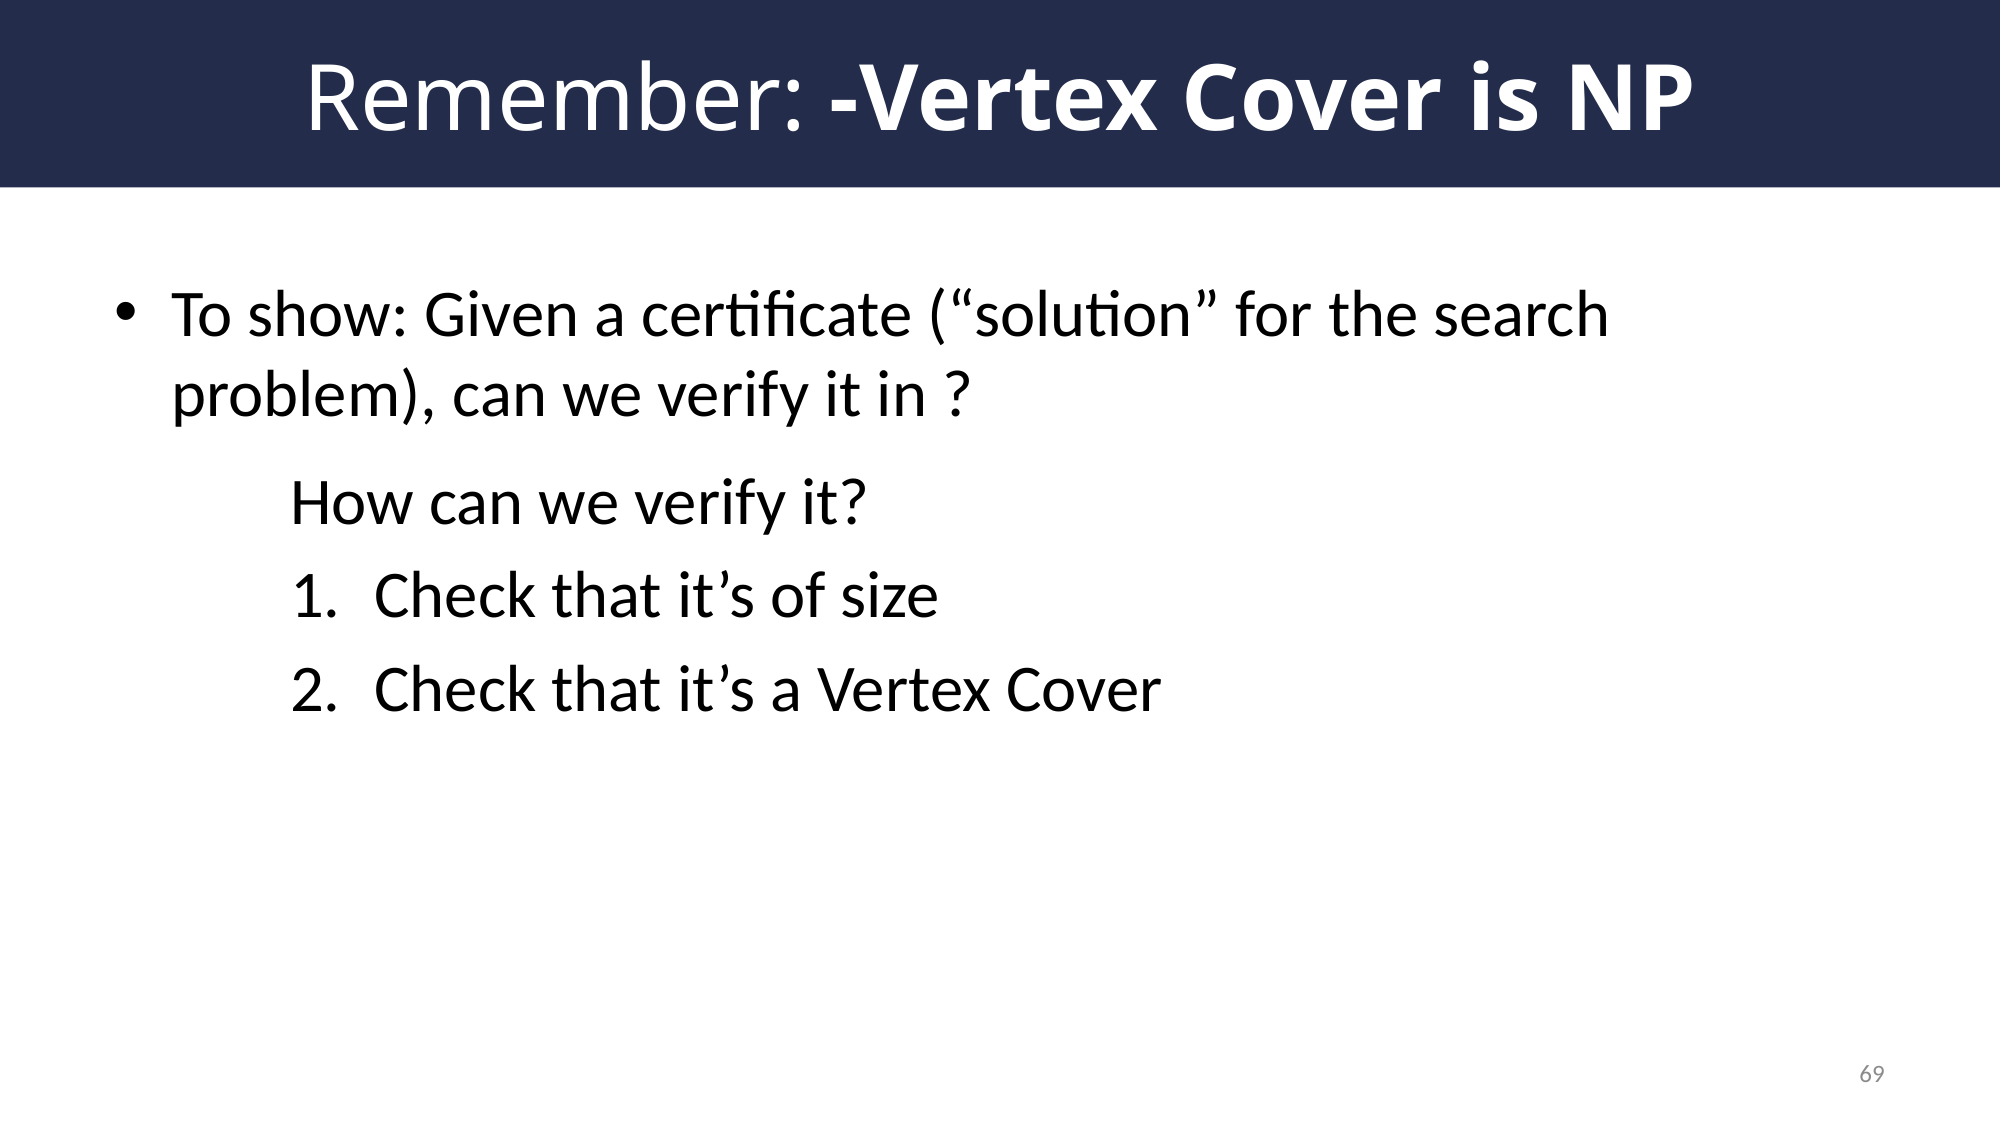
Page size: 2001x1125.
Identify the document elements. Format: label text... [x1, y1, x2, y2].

slide_number 69 [1433, 1042, 1900, 1103]
